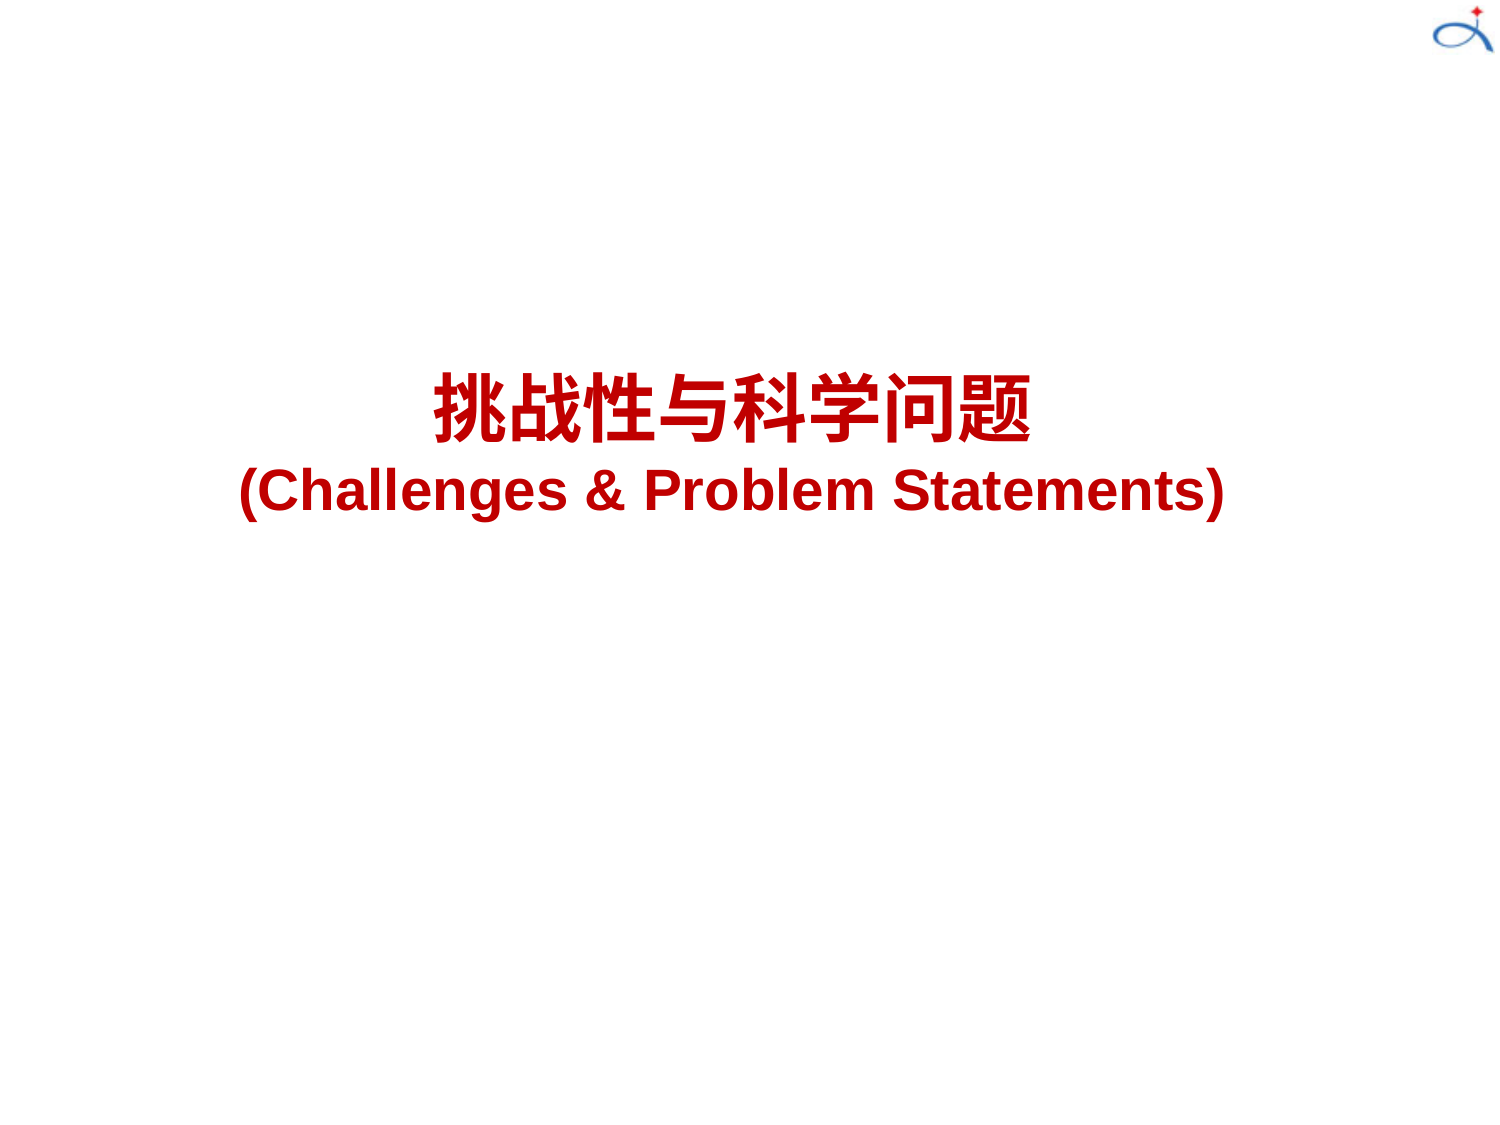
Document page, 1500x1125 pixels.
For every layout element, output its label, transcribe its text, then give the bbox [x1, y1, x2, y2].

picture [1432, 5, 1495, 55]
text_box 挑战性与科学问题 (Challenges & Problem Statements) [46, 354, 1418, 575]
